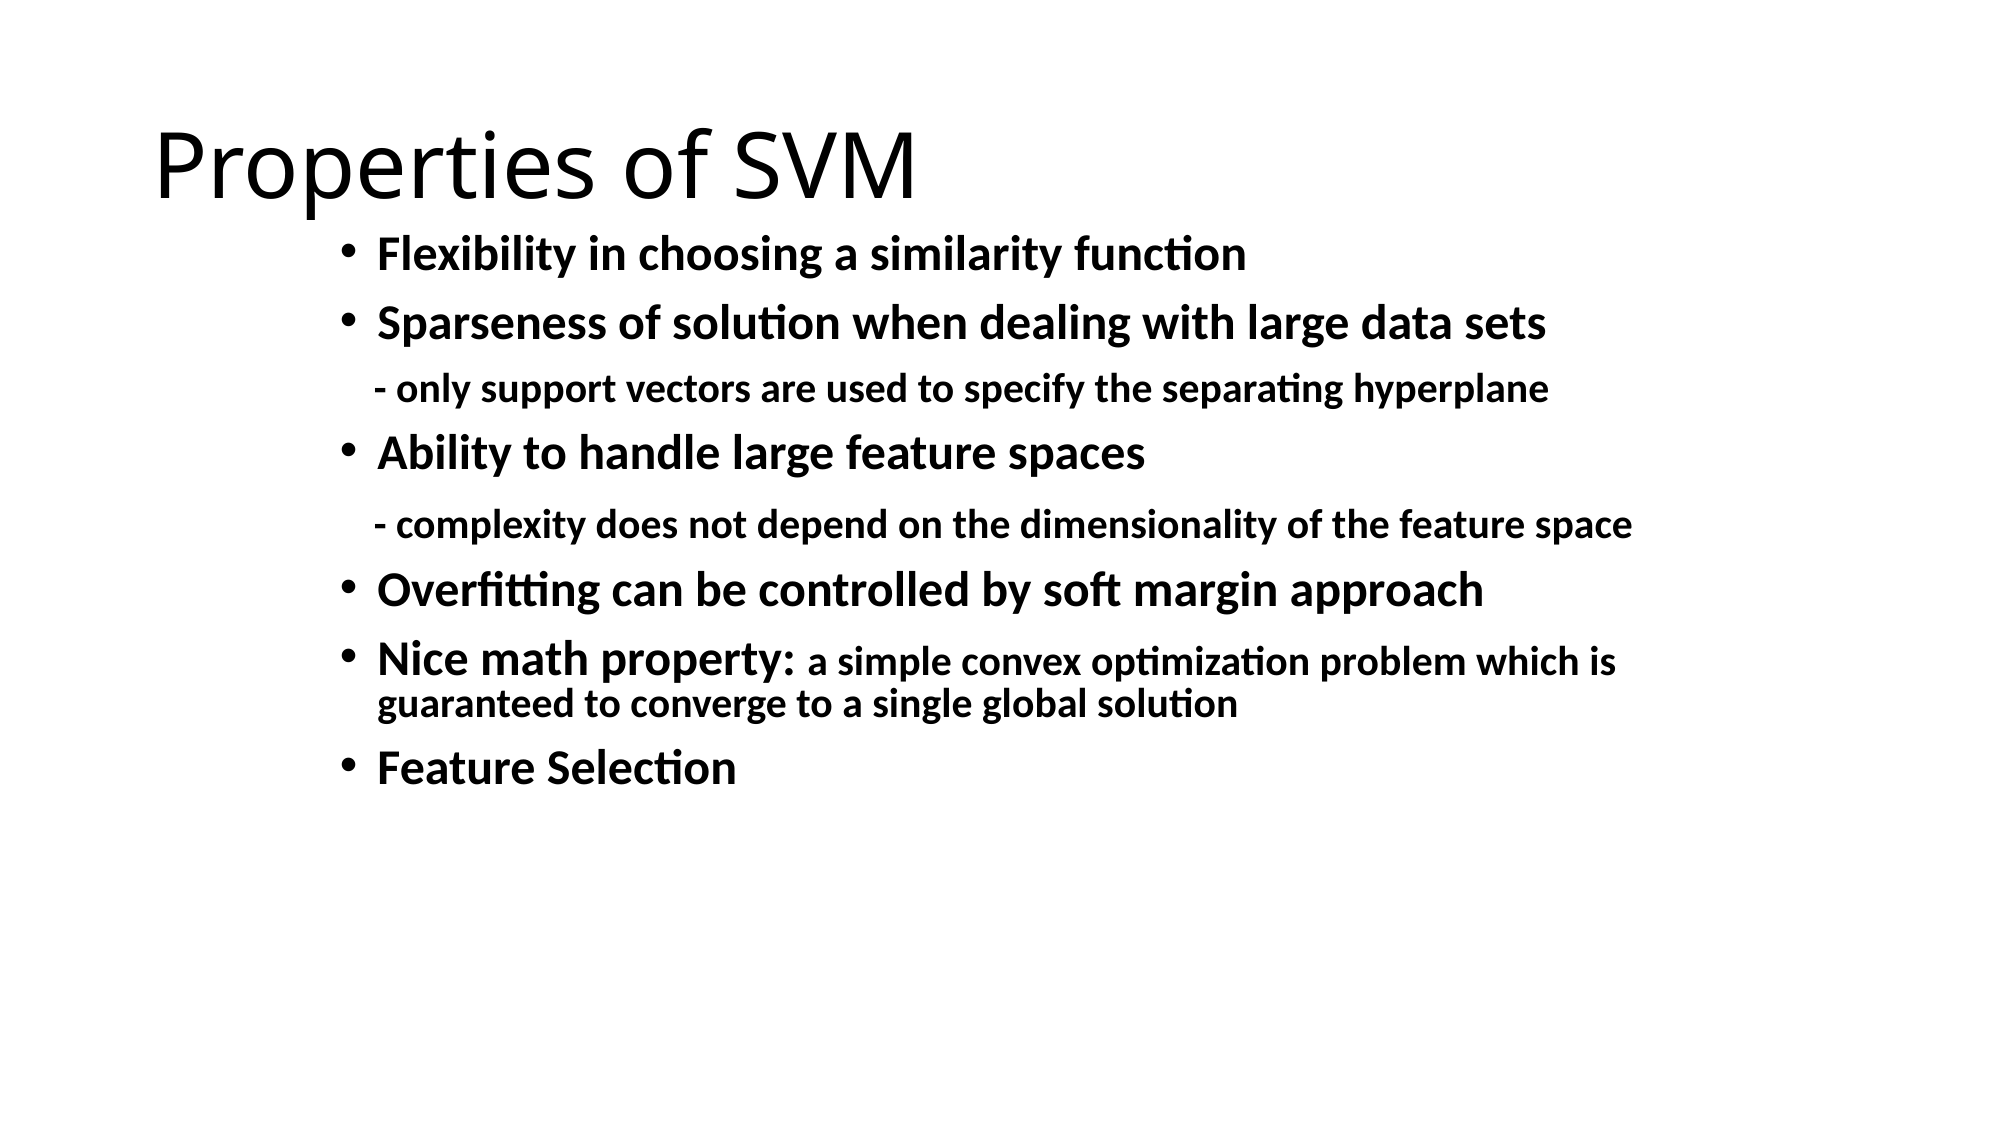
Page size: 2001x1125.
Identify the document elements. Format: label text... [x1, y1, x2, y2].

title Properties of SVM [137, 59, 1863, 278]
list Flexibility in choosing a similarity function Sparseness of solution when dealing with large data sets - only support vectors are used to specify the separating hyperplane Ability to handle large feature spaces - complexity does not depend on the dimensionality of the feature space Overfitting can be controlled by soft margin approach Nice math property: a simple convex optimization problem which is guaranteed to converge to a single global solution Feature Selection [324, 224, 1675, 969]
